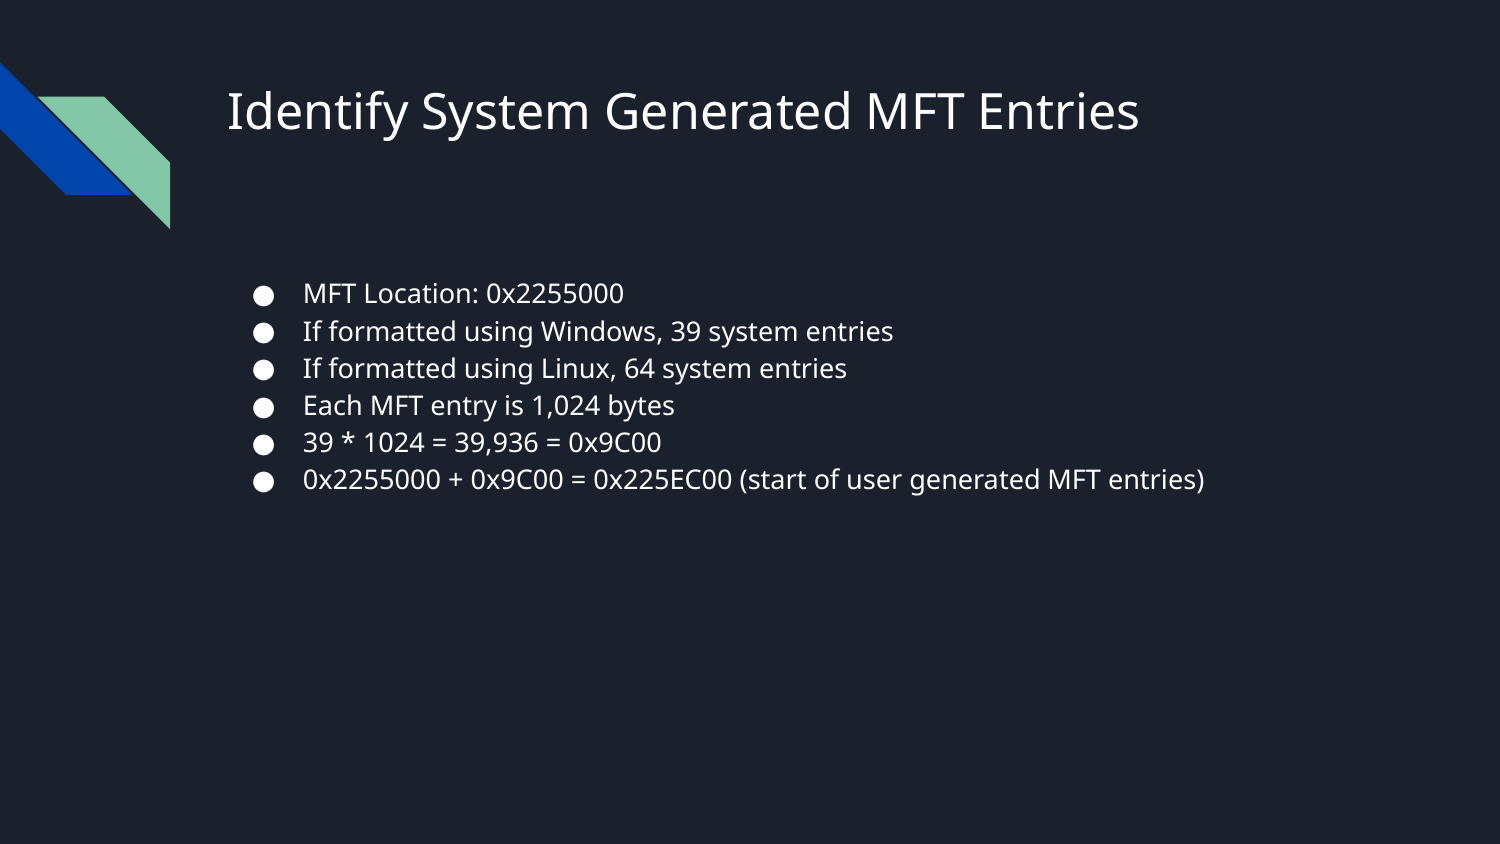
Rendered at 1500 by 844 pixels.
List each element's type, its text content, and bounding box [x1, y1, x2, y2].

title Identify System Generated MFT Entries [212, 64, 1368, 215]
list MFT Location: 0x2255000 If formatted using Windows, 39 system entries If formatted using Linux, 64 system entries Each MFT entry is 1,024 bytes 39 * 1024 = 39,936 = 0x9C00 0x2255000 + 0x9C00 = 0x225EC00 (start of user generated MFT entries) [212, 257, 1368, 735]
